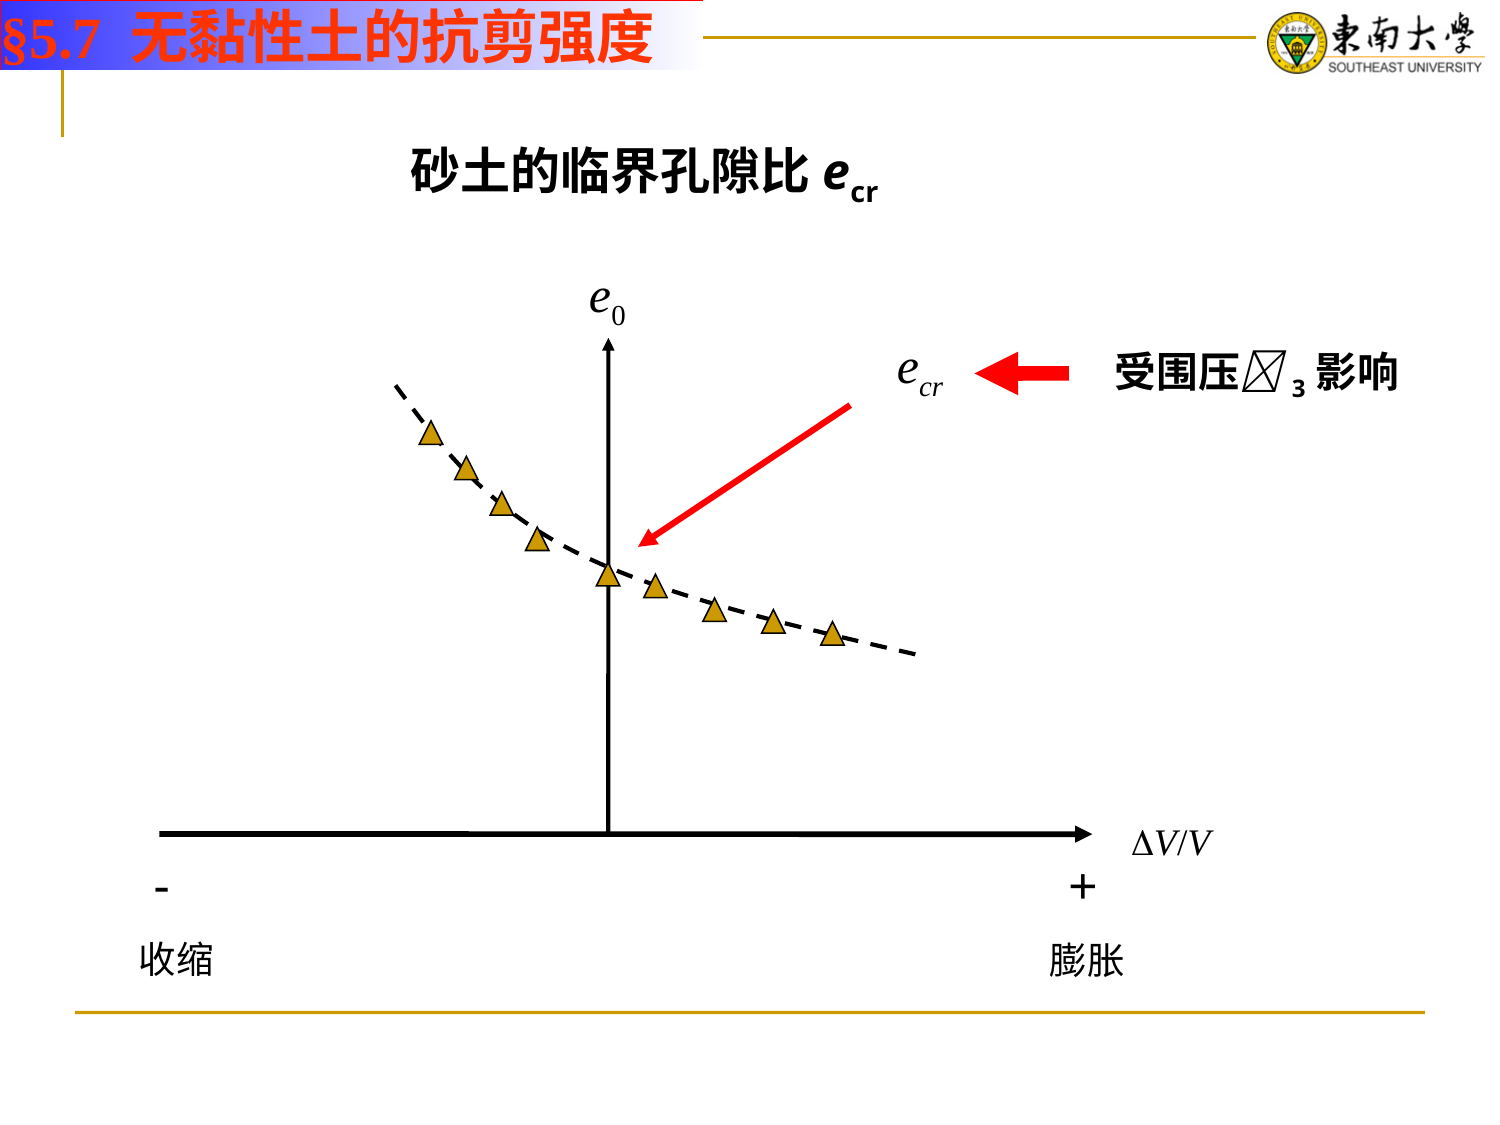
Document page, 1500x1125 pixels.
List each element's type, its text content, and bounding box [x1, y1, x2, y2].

text_box [761, 609, 786, 634]
text_box [637, 405, 851, 547]
text_box + [1053, 845, 1113, 921]
text_box §5.7 无黏性土的抗剪强度 [0, 0, 703, 70]
text_box [820, 621, 845, 646]
text_box V/V [1116, 810, 1226, 871]
text_box [702, 597, 727, 622]
text_box [596, 562, 620, 586]
text_box 受围压3影响 [1100, 338, 1414, 410]
picture [1256, 10, 1499, 79]
text_box 收缩 [124, 928, 229, 989]
text_box [490, 491, 514, 516]
text_box [974, 367, 1069, 380]
text_box [525, 527, 549, 551]
text_box [643, 574, 668, 598]
text_box 膨胀 [1034, 929, 1140, 990]
text_box [395, 385, 927, 657]
text_box [609, 827, 1093, 841]
text_box ecr [881, 326, 958, 410]
title 砂土的临界孔隙比ecr [395, 132, 927, 228]
text_box e0 [574, 255, 641, 339]
text_box [454, 456, 479, 480]
text_box [602, 339, 615, 493]
text_box - [138, 845, 185, 921]
text_box [419, 420, 443, 445]
